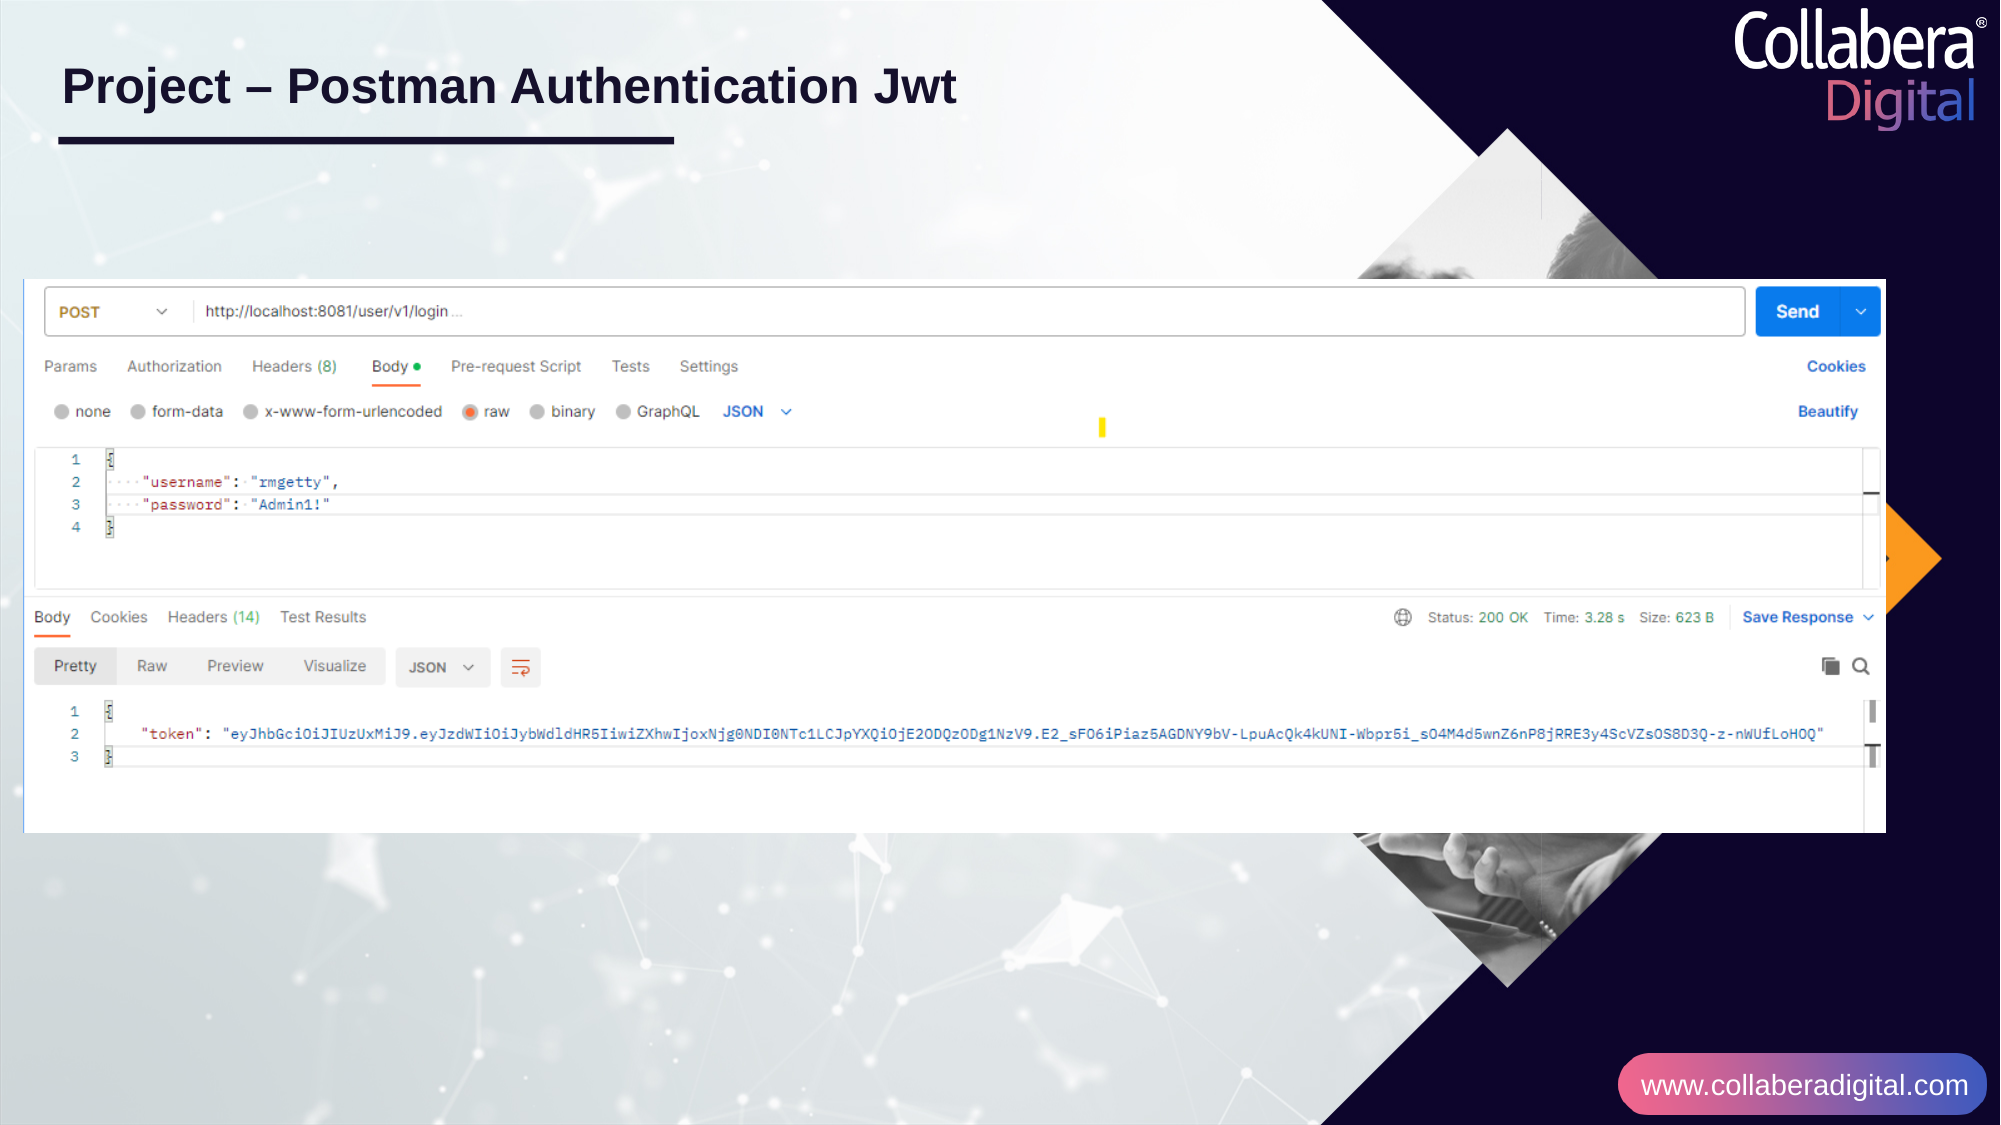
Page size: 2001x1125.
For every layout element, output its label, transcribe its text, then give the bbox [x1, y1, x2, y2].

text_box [1618, 1053, 1987, 1115]
text_box [57, 136, 675, 145]
picture [0, 0, 2000, 1125]
text_box Project – Postman Authentication Jwt [47, 46, 1235, 121]
